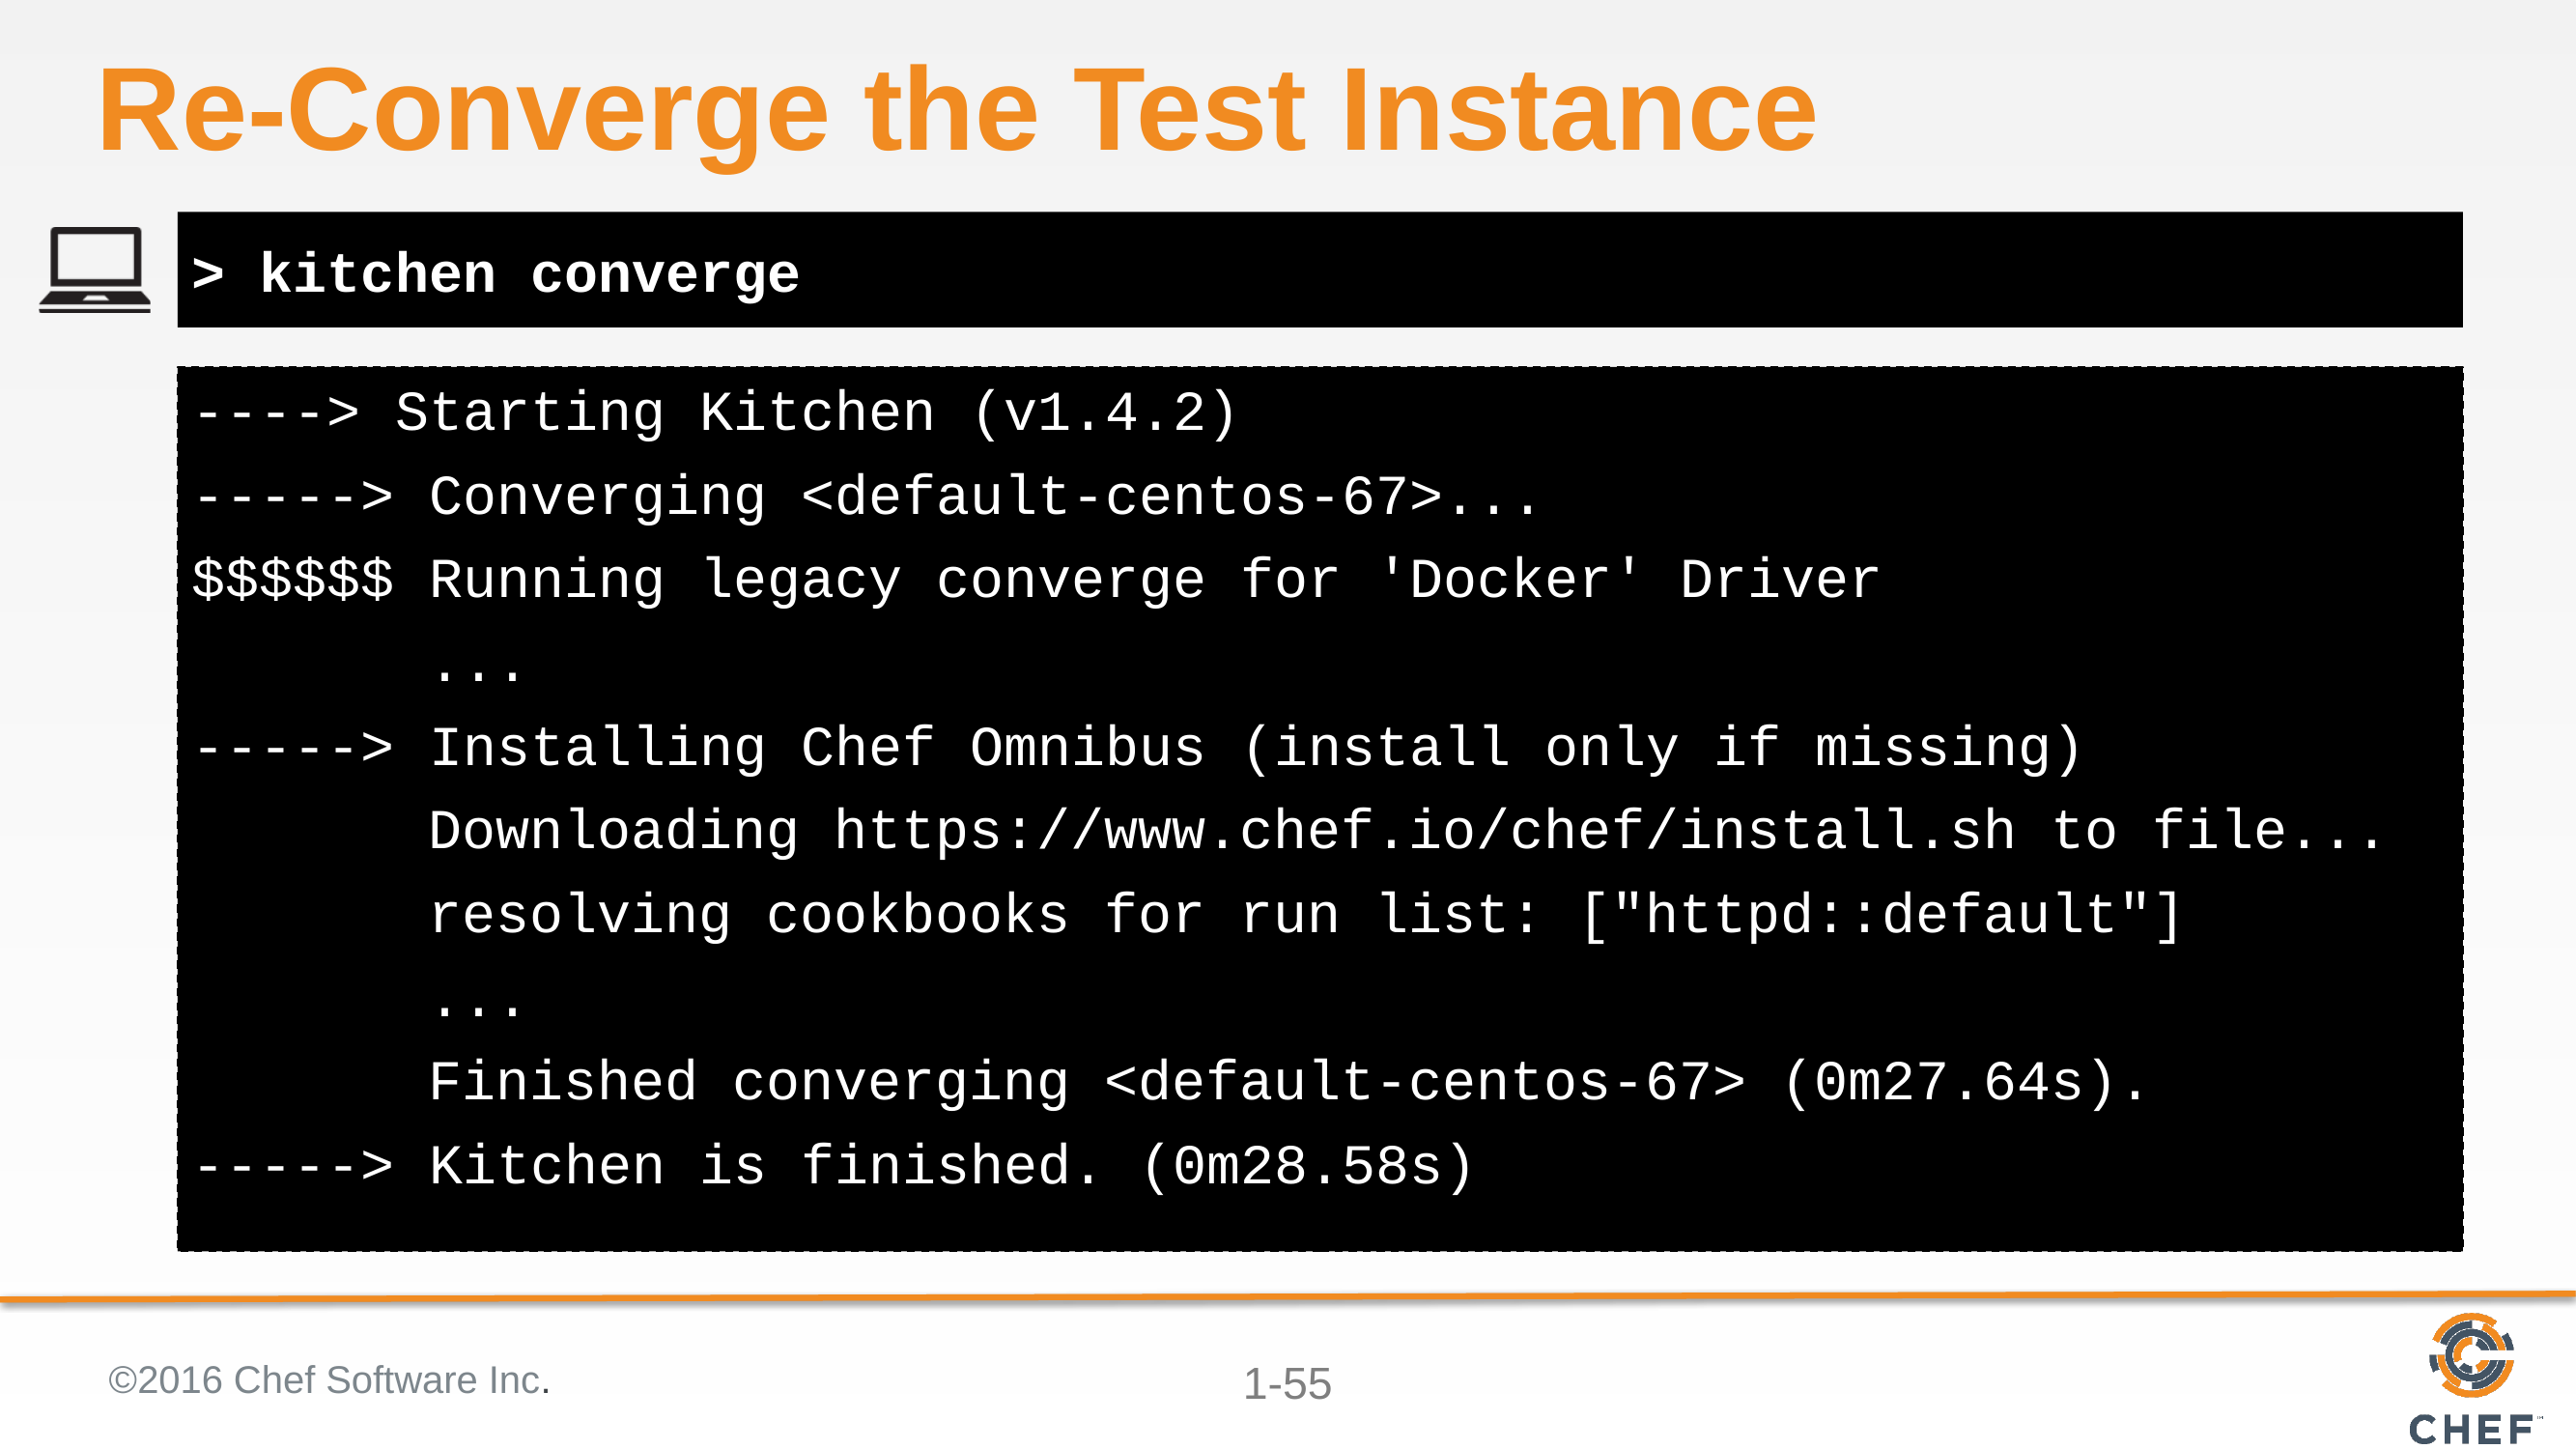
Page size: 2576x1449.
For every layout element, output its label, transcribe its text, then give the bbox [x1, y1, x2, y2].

list > kitchen converge [177, 212, 2463, 327]
title Re-Converge the Test Instance [96, 48, 2463, 180]
list ----> Starting Kitchen (v1.4.2) -----> Converging <default-centos-67>... $$$$$$ Running legacy converge for 'Docker' Driver ... -----> Installing Chef Omnibus (install only if missing) Downloading https://www.chef.io/chef/install.sh to file... resolving cookbooks for run list: ["httpd::default"] ... Finished converging <default-centos-67> (0m27.64s). -----> Kitchen is finished. (0m28.58s) [177, 366, 2464, 1252]
picture [2399, 1297, 2551, 1449]
